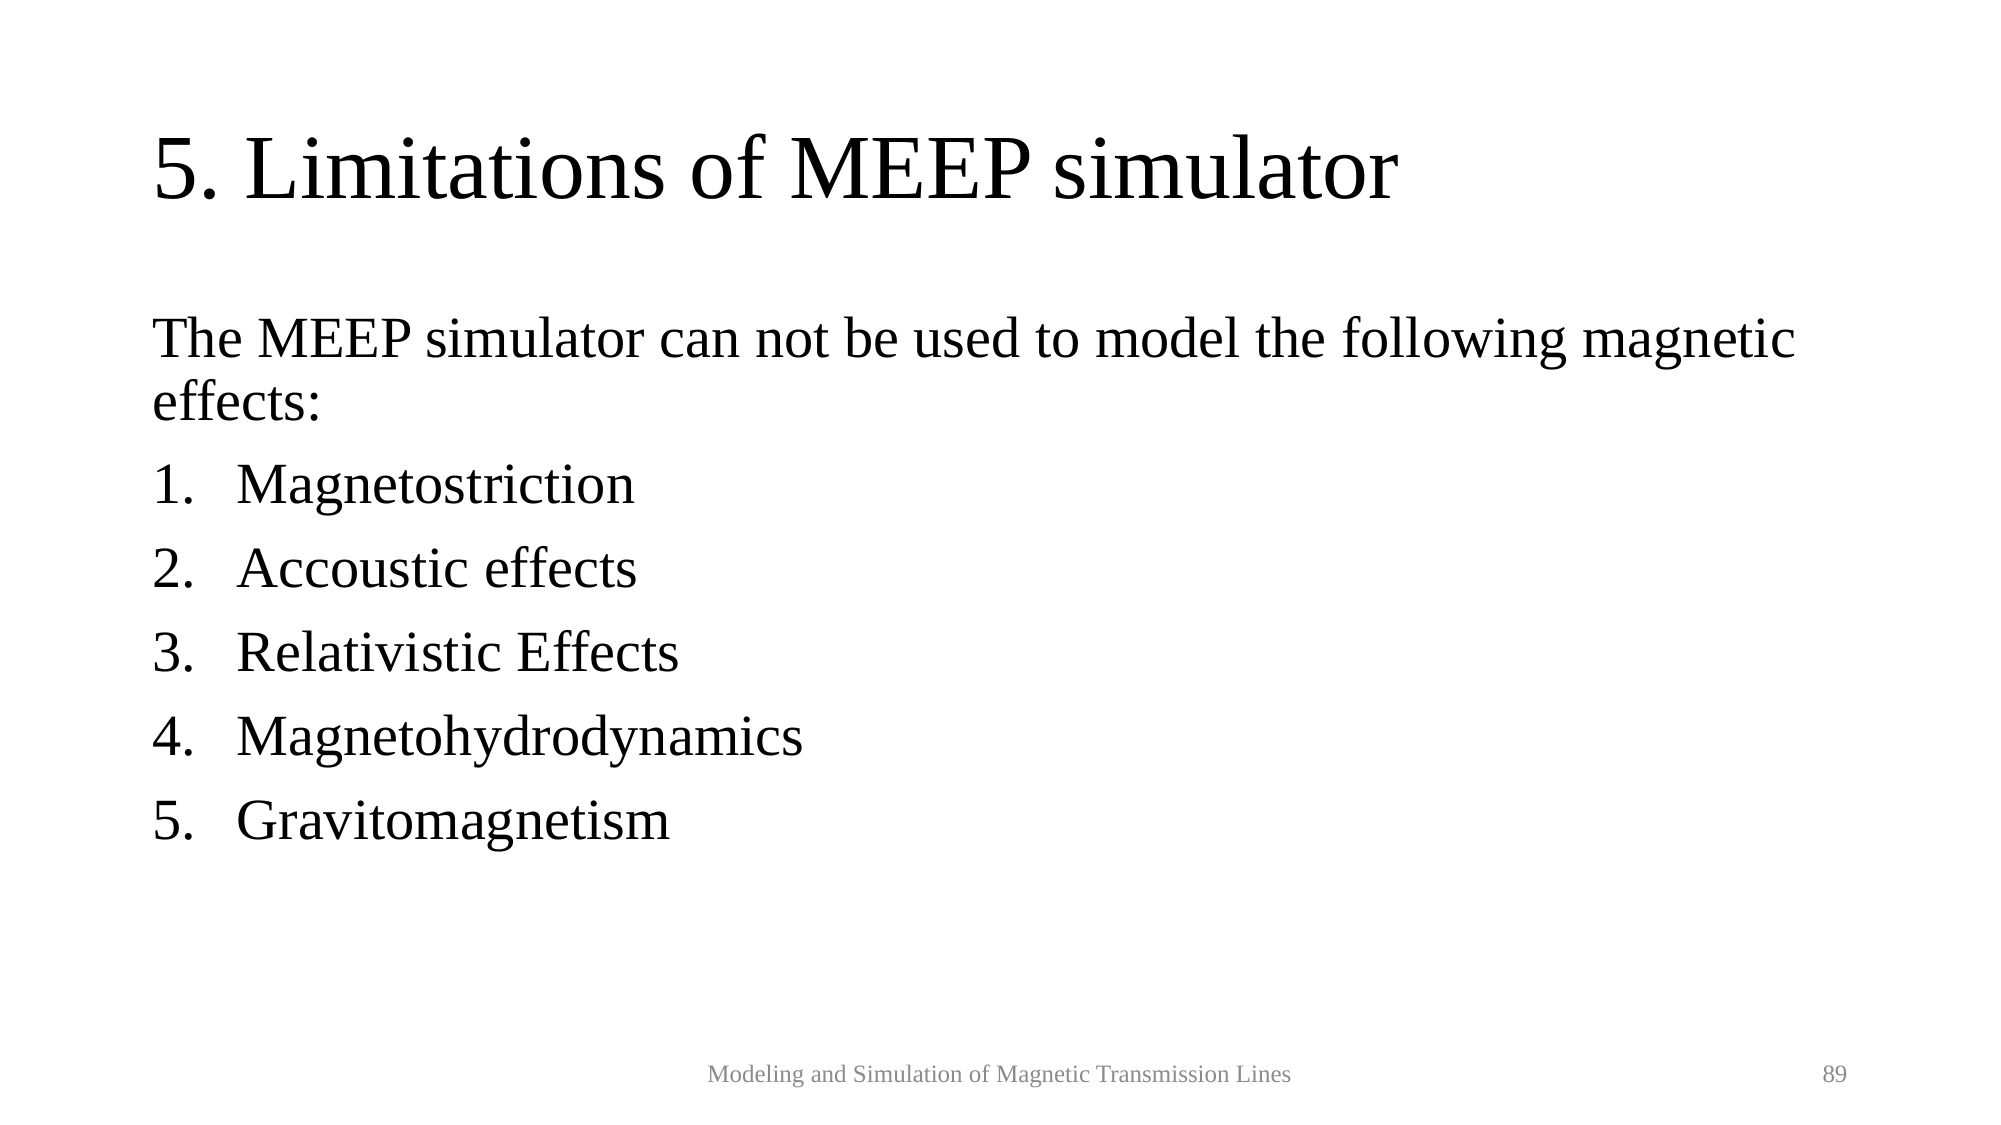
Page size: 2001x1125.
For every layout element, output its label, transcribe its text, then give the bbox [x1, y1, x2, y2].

footer Modeling and Simulation of Magnetic Transmission Lines [662, 1042, 1338, 1103]
slide_number 89 [1412, 1042, 1863, 1103]
list The MEEP simulator can not be used to model the following magnetic effects: Magnetostriction Accoustic effects Relativistic Effects Magnetohydrodynamics Gravitomagnetism [137, 299, 1863, 1014]
title 5. Limitations of MEEP simulator [137, 59, 1863, 278]
